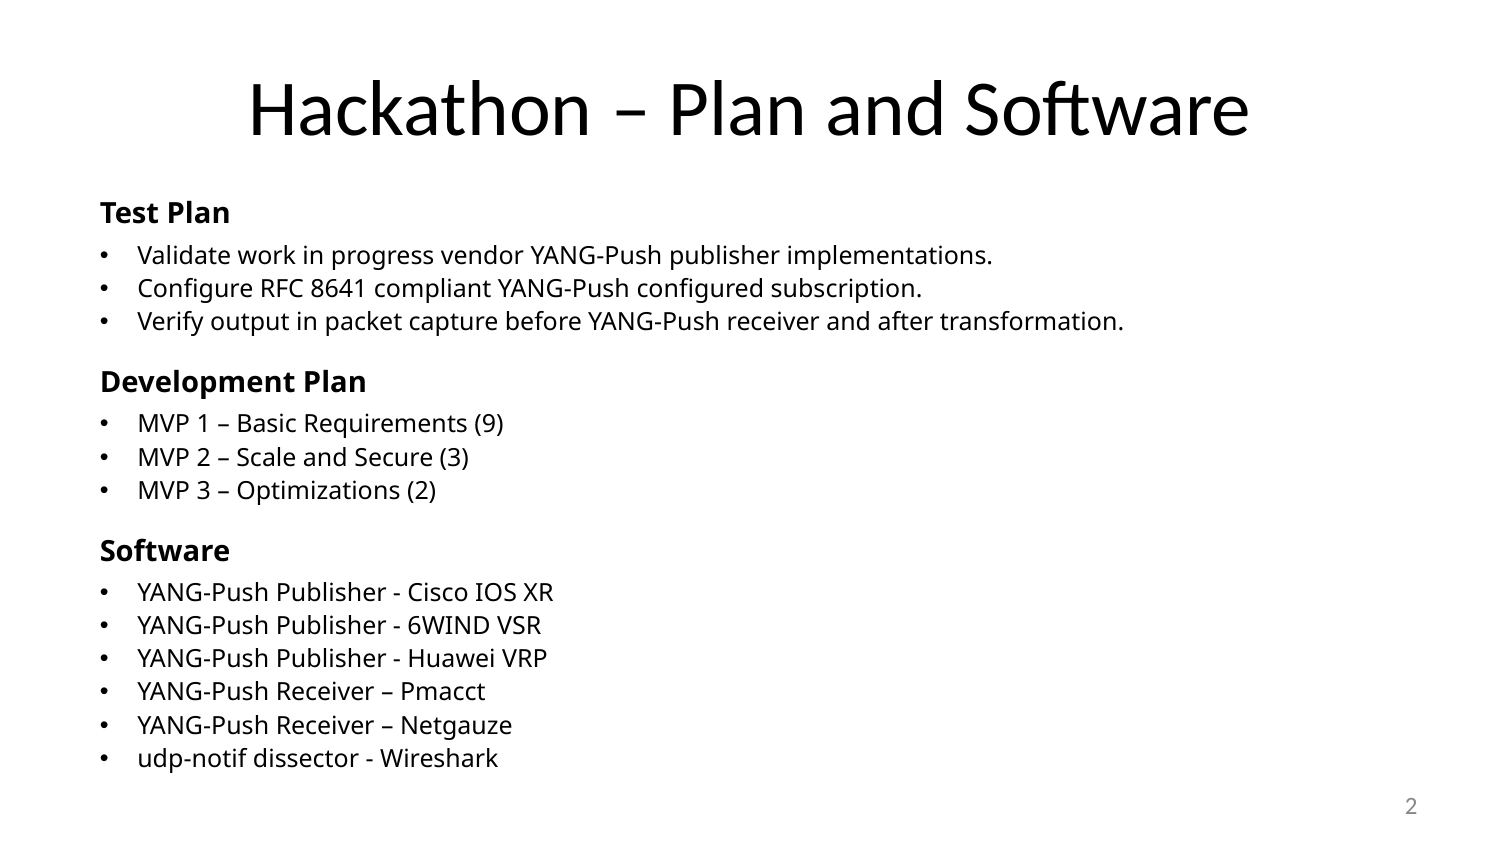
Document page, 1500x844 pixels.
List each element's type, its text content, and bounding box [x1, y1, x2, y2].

title Hackathon – Plan and Software [74, 33, 1426, 175]
slide_number 2 [1394, 781, 1426, 828]
list Test Plan Validate work in progress vendor YANG-Push publisher implementations. Configure RFC 8641 compliant YANG-Push configured subscription. Verify output in packet capture before YANG-Push receiver and after transformation. Development Plan MVP 1 – Basic Requirements (9) MVP 2 – Scale and Secure (3) MVP 3 – Optimizations (2) Software YANG-Push Publisher - Cisco IOS XR YANG-Push Publisher - 6WIND VSR YANG-Push Publisher - Huawei VRP YANG-Push Receiver – Pmacct YANG-Push Receiver – Netgauze udp-notif dissector - Wireshark [89, 191, 1460, 508]
